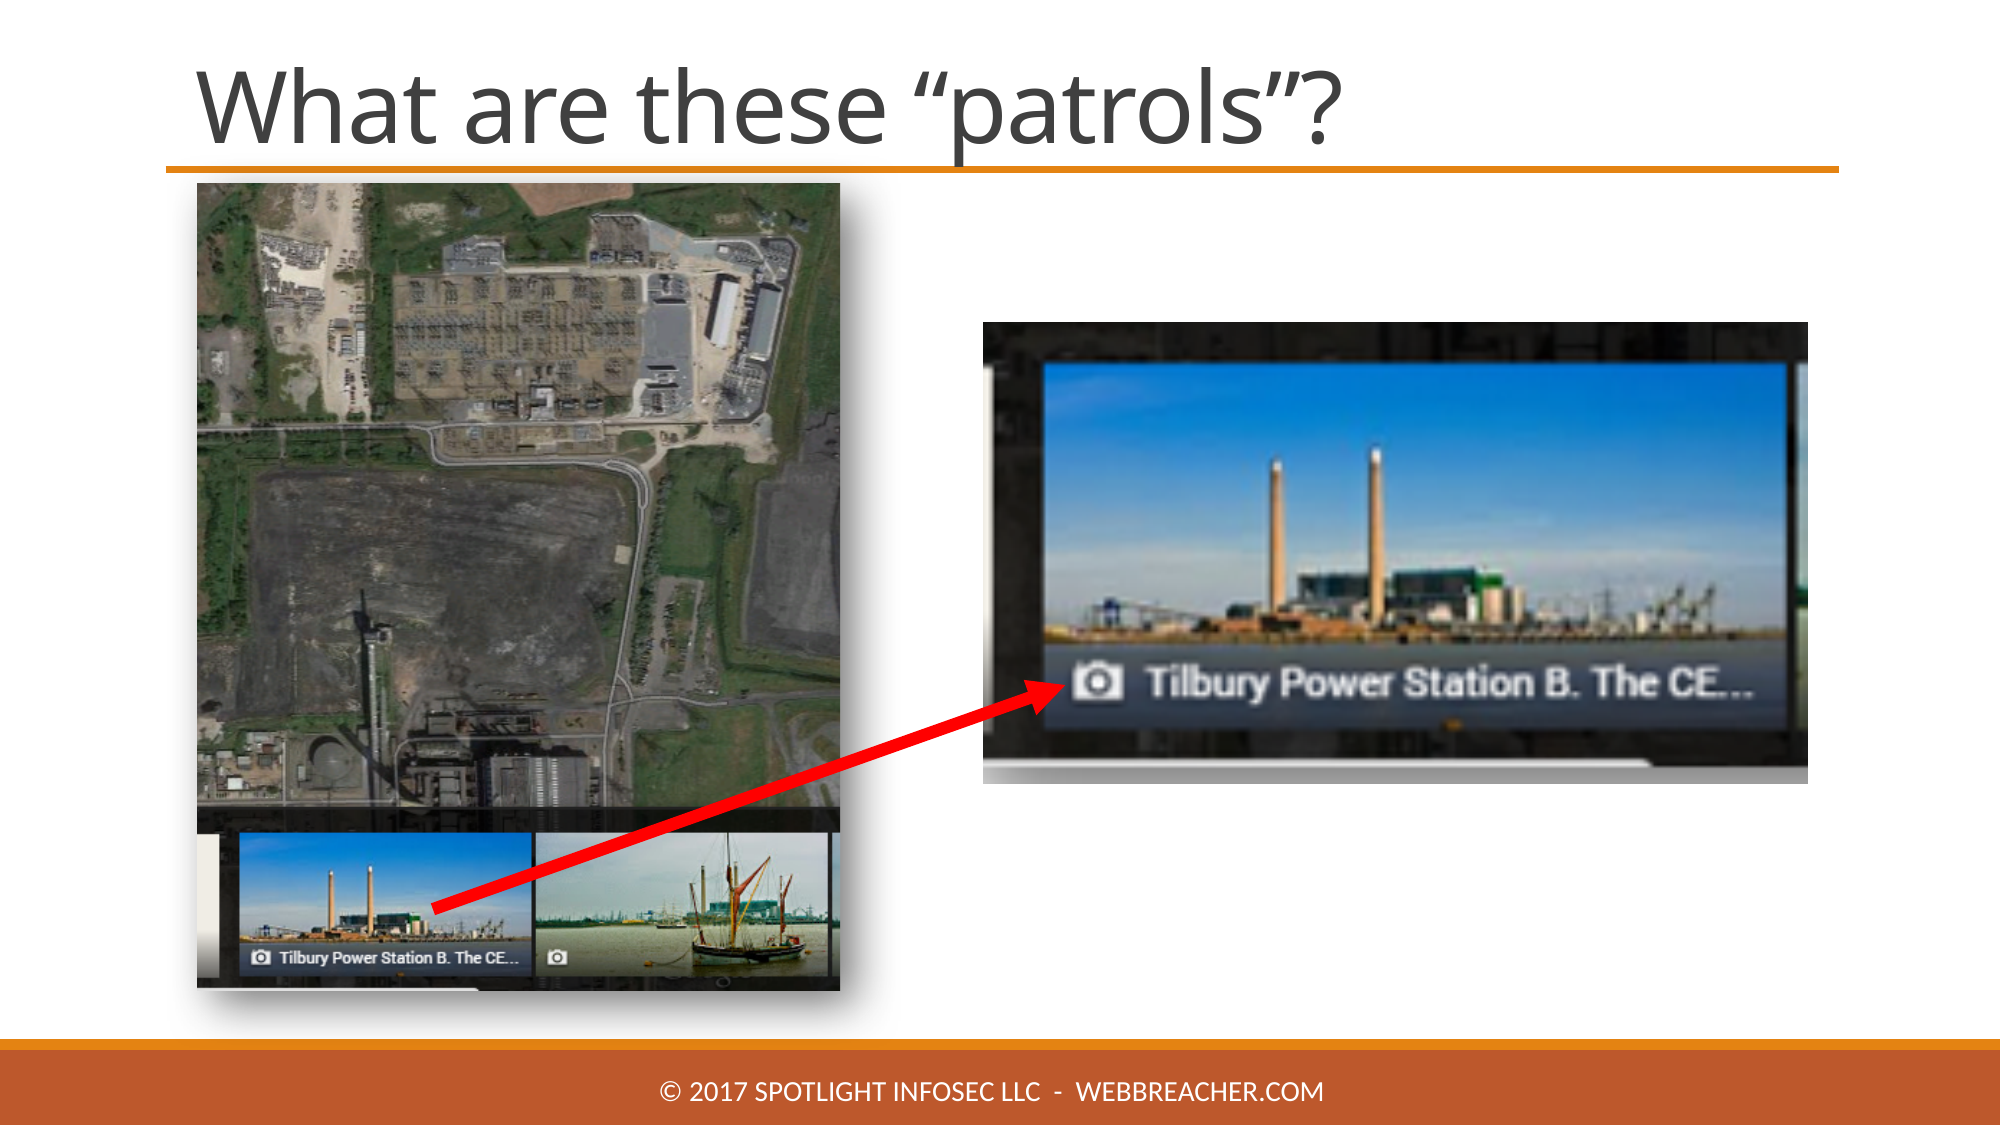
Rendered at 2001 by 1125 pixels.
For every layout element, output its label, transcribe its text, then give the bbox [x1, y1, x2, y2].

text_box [432, 684, 1066, 910]
picture [196, 183, 841, 991]
footer © 2017 Spotlight Infosec LLC - WebBreacher.com [441, 1059, 1543, 1120]
picture [983, 322, 1809, 785]
title What are these “patrols”? [180, 47, 1830, 172]
